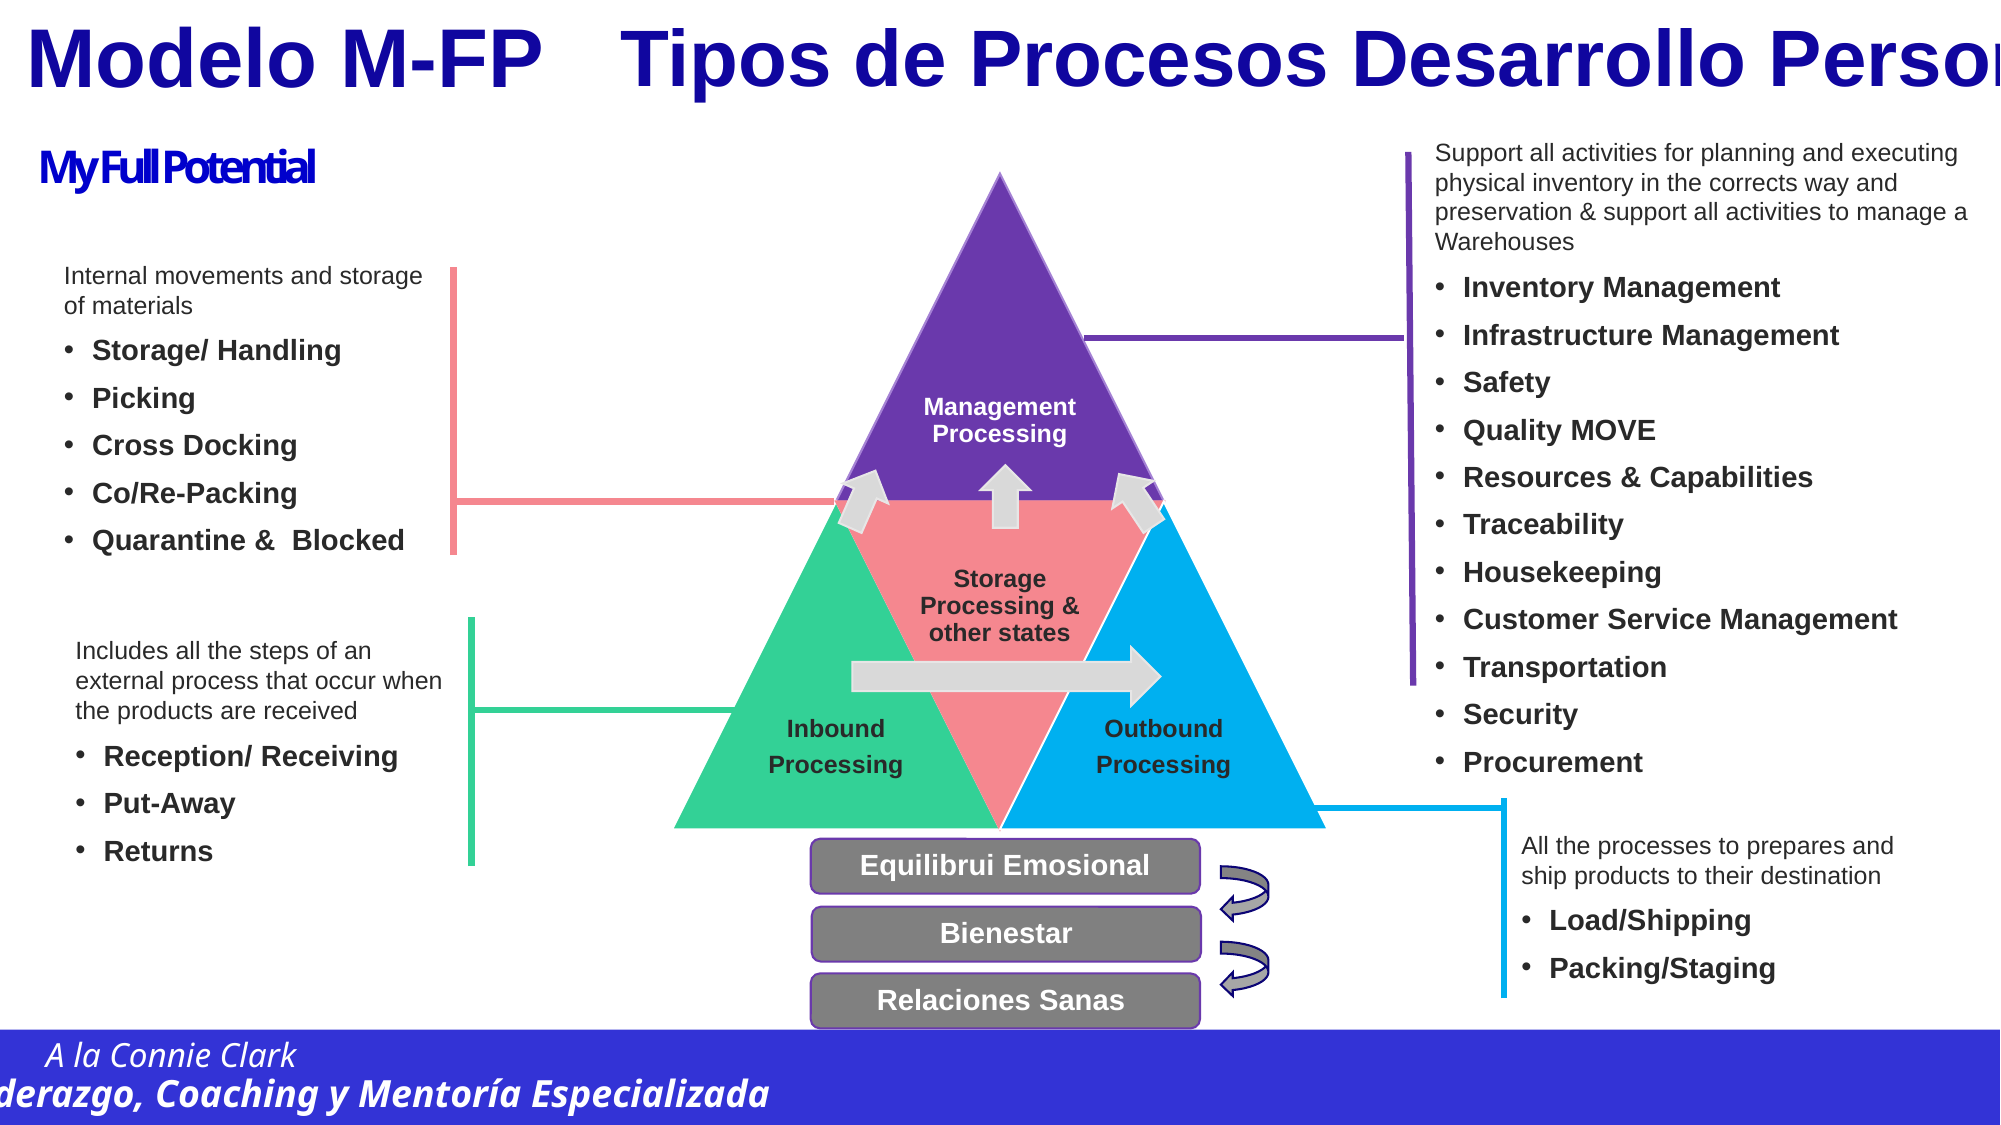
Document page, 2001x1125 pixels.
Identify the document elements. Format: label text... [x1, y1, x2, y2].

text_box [0, 173, 2000, 830]
text_box Liderazgo, Coaching y Mentoría Especializada [0, 1062, 806, 1123]
text_box Relaciones Sanas [810, 973, 1201, 1029]
text_box All the processes to prepares and ship products to their destination Load/Shipping Packing/Staging [1506, 830, 1940, 1021]
text_box [1220, 866, 1269, 921]
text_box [1408, 151, 1414, 686]
text_box Includes all the steps of an external process that occur when the products are received Reception/ Receiving Put-Away Returns [60, 830, 474, 886]
text_box Bienestar [811, 906, 1202, 962]
text_box [1220, 941, 1269, 997]
text_box Equilibrui Emosional [810, 838, 1201, 894]
text_box My Full Potential [22, 136, 1989, 173]
text_box Tipos de Procesos Desarrollo Personal [605, 10, 2000, 121]
text_box Modelo M-FP [11, 7, 2000, 113]
text_box A la Connie Clark [0, 1031, 383, 1083]
text_box [0, 1029, 2000, 1125]
